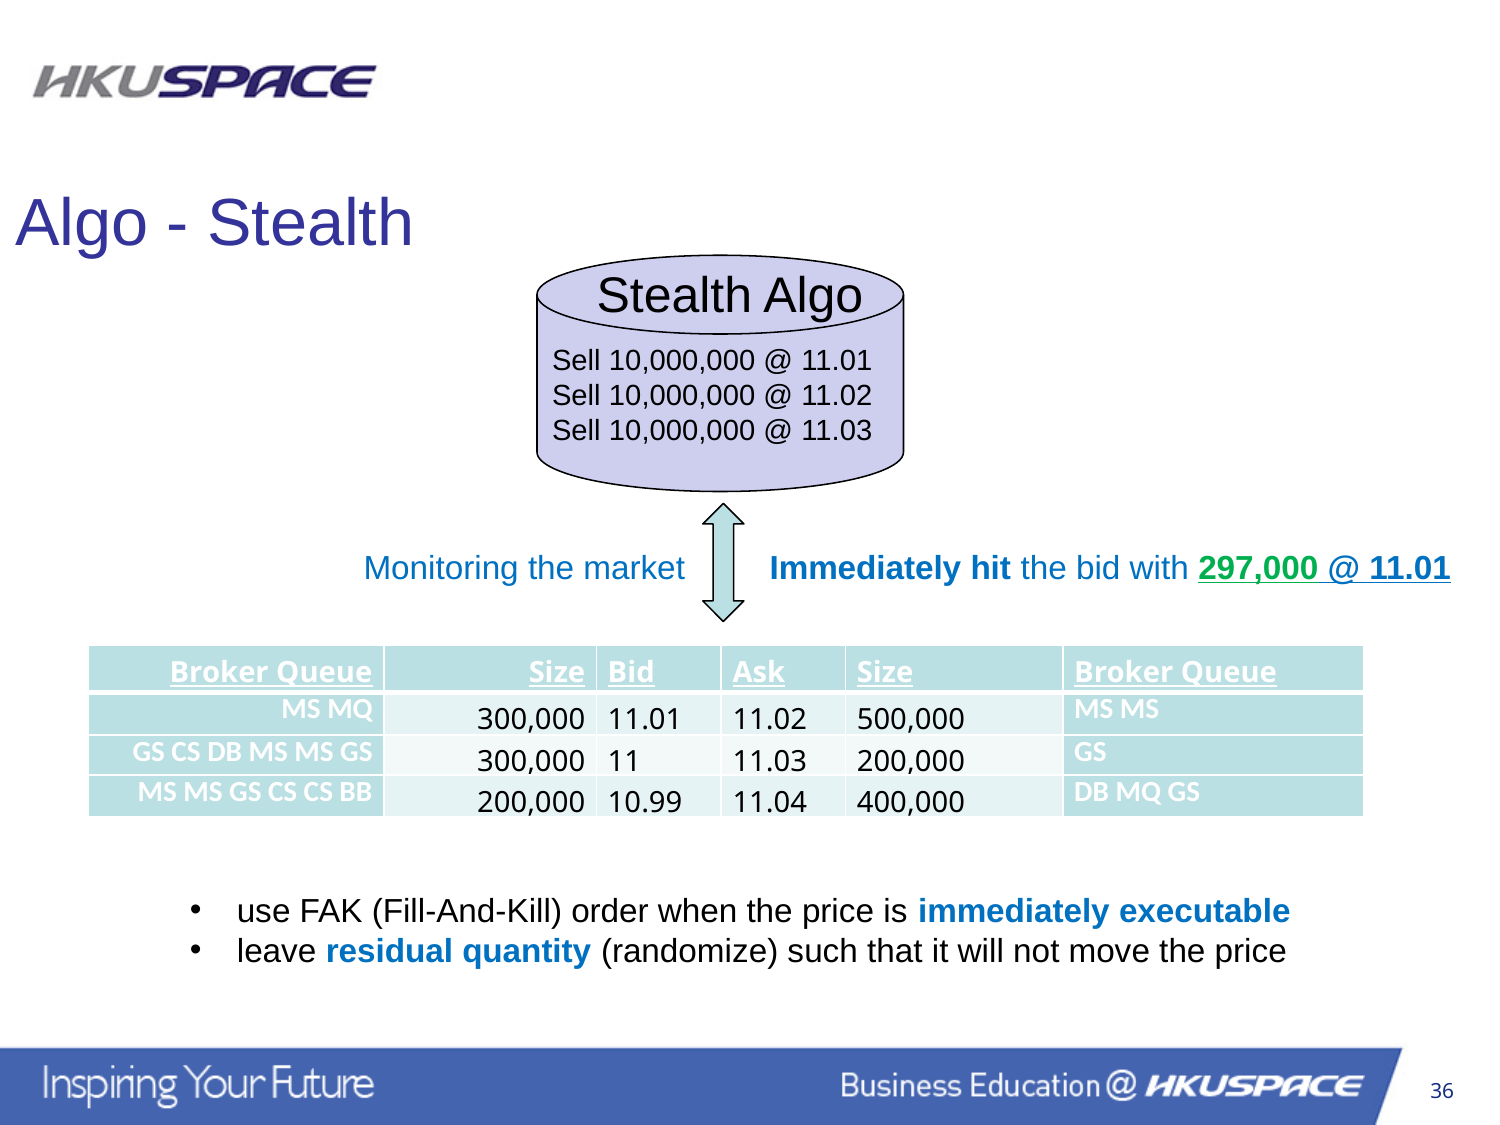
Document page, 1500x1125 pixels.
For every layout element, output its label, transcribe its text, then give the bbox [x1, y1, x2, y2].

table_cell 300,000 [385, 695, 596, 734]
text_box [536, 255, 904, 492]
text_box use FAK (Fill-And-Kill) order when the price is immediately executable leave residual quantity (randomize) such that it will not move the price [100, 881, 1424, 976]
text_box Immediately hit the bid with 297,000 @ 11.01 [754, 538, 1467, 594]
title Algo - Stealth [0, 101, 1325, 266]
table_cell 10.99 [597, 776, 720, 816]
table_cell GS CS DB MS MS GS [89, 736, 383, 774]
table_cell 500,000 [846, 695, 1062, 734]
table_cell 11.01 [597, 695, 720, 734]
picture [0, 0, 1500, 1125]
table_cell MS MQ [89, 695, 383, 734]
table_cell GS [1064, 736, 1363, 774]
table_cell 11.02 [722, 695, 845, 734]
text_box [702, 503, 744, 622]
text_box Monitoring the market [348, 538, 701, 594]
table_cell DB MQ GS [1064, 776, 1363, 816]
table_cell 11.03 [722, 736, 845, 774]
table_cell 11.04 [722, 776, 845, 816]
slide_number 36 [1415, 1070, 1499, 1125]
table_cell MS MS [1064, 695, 1363, 734]
table_header Broker Queue [89, 646, 383, 690]
table_header Bid [597, 646, 720, 690]
table_header Size [846, 646, 1062, 690]
table_cell 200,000 [846, 736, 1062, 774]
table_cell 300,000 [385, 736, 596, 774]
table_cell MS MS GS CS CS BB [89, 776, 383, 816]
table_cell 11 [597, 736, 720, 774]
table_cell 200,000 [385, 776, 596, 816]
table_header Size [385, 646, 596, 690]
table_cell 400,000 [846, 776, 1062, 816]
table_header Ask [722, 646, 845, 690]
table_header Broker Queue [1064, 646, 1363, 690]
